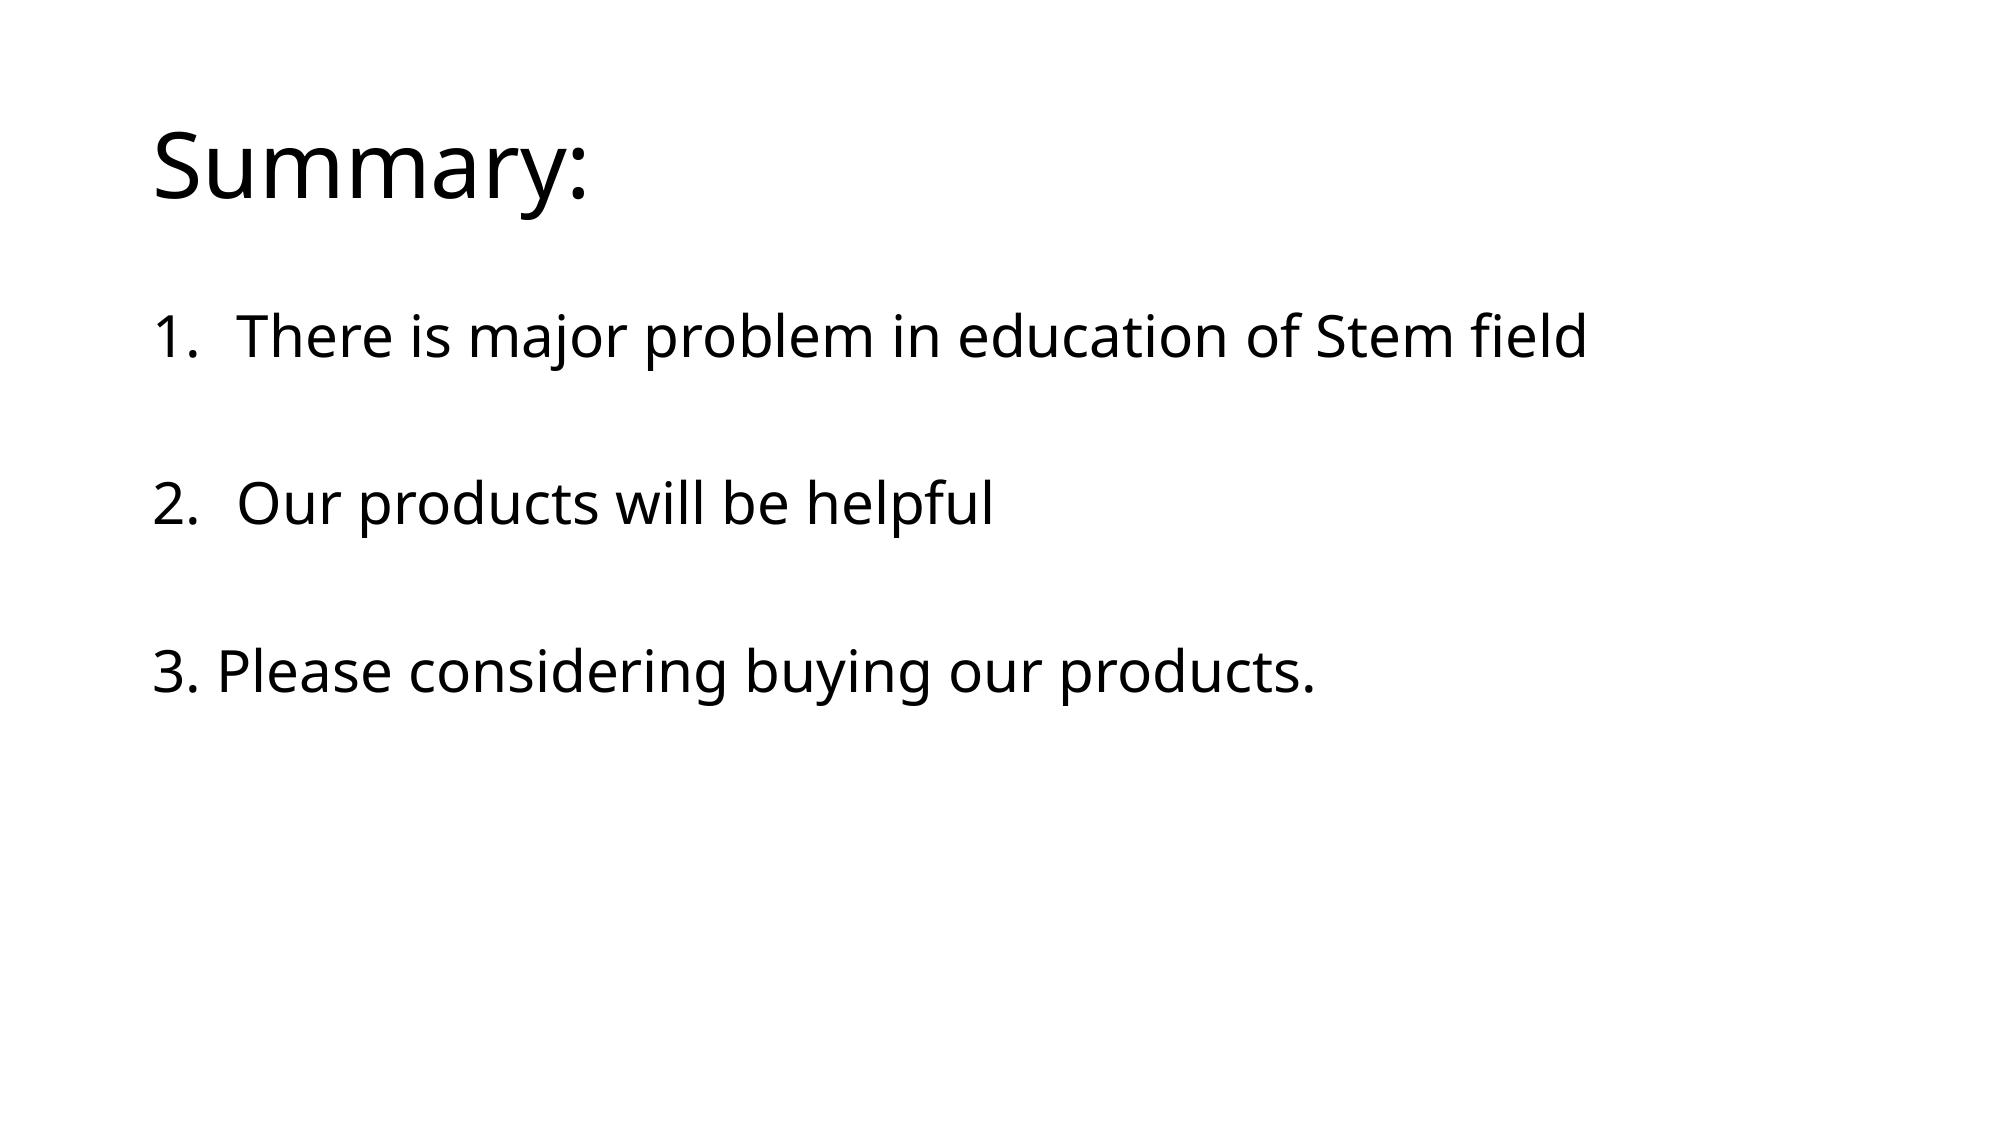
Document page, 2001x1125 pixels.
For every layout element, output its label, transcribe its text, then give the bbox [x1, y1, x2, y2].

title Summary: [137, 59, 1863, 278]
list There is major problem in education of Stem field Our products will be helpful 3. Please considering buying our products. [137, 299, 1863, 1014]
